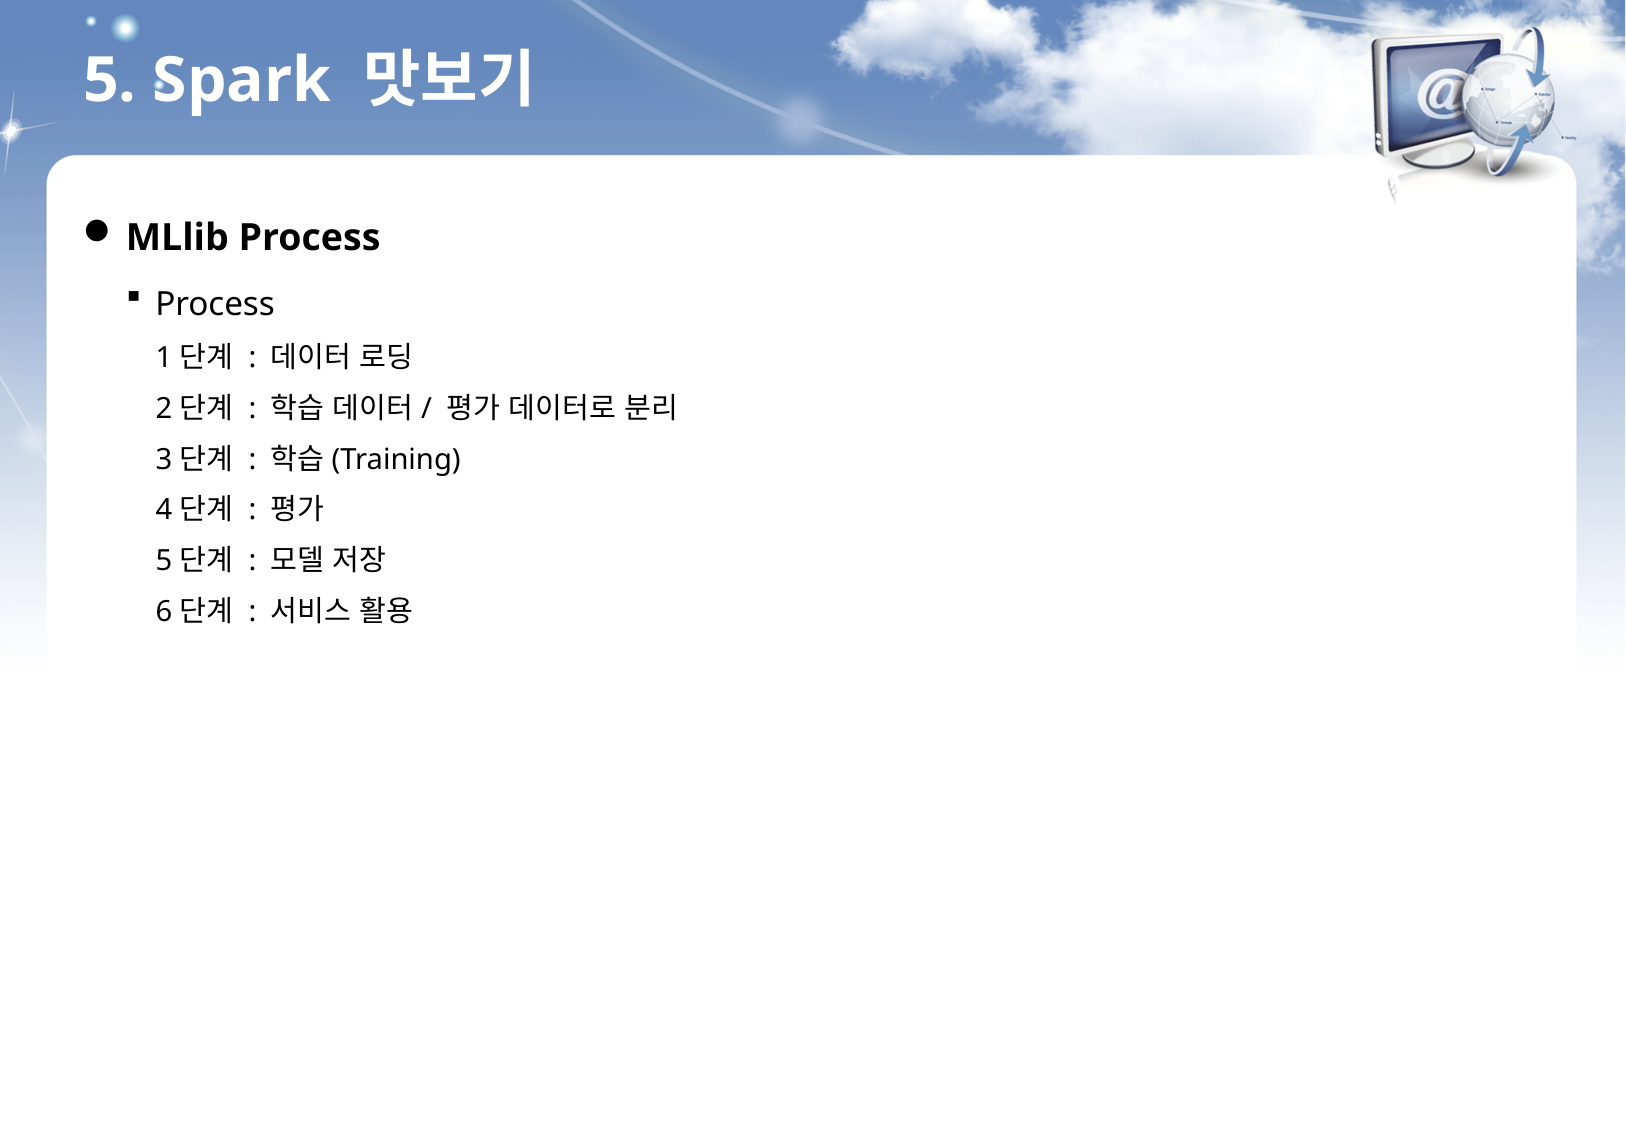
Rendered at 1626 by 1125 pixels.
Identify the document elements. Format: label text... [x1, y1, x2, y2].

picture [0, 0, 1626, 1125]
title 5. Spark 맛보기 [68, 31, 1464, 138]
text_box MLlib Process Process 1단계 : 데이터 로딩 2단계 : 학습 데이터/ 평가 데이터로 분리 3단계 : 학습(Training) 4단계 : 평가 5단계 : 모델 저장 6단계 : 서비스 활용 [68, 196, 1557, 635]
